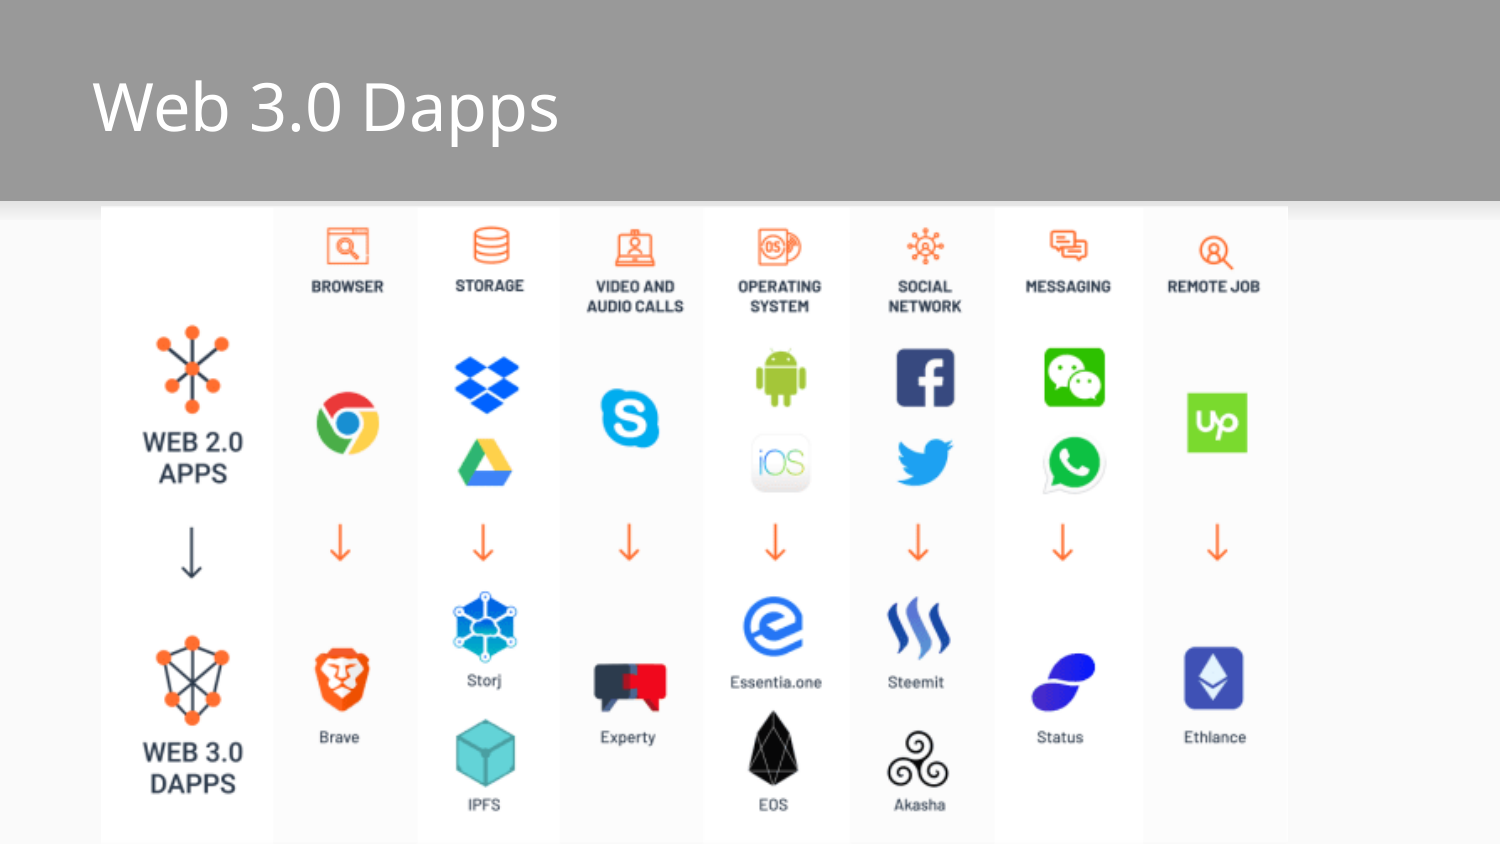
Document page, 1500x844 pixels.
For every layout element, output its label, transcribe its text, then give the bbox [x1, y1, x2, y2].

title Web 3.0 Dapps [77, 33, 1427, 160]
picture [101, 206, 1288, 844]
